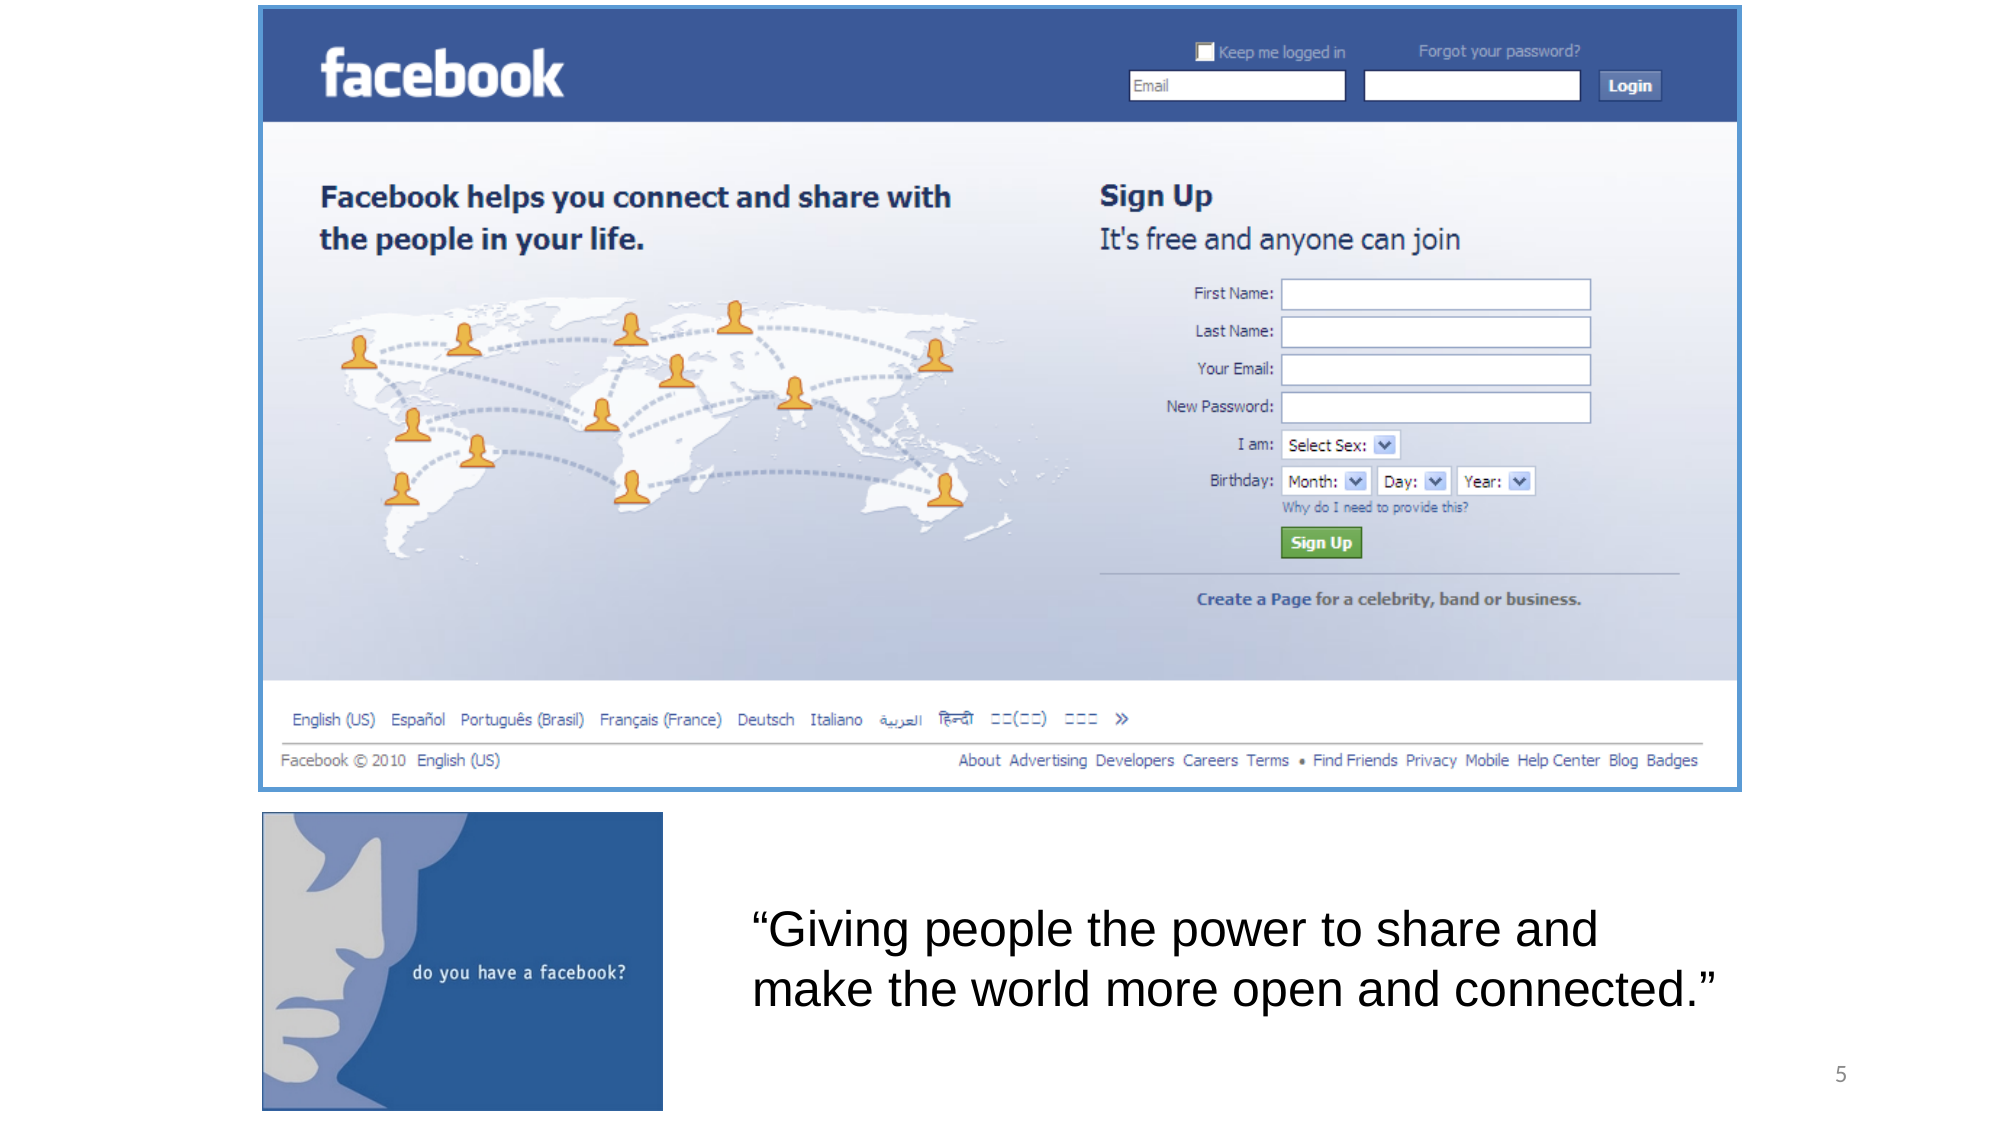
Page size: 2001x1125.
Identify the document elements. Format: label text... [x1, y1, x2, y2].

picture [262, 9, 1738, 788]
slide_number 5 [1412, 1042, 1863, 1103]
text_box “Giving people the power to share and make the world more open and connected.” [737, 888, 1738, 1024]
picture [262, 812, 663, 1111]
